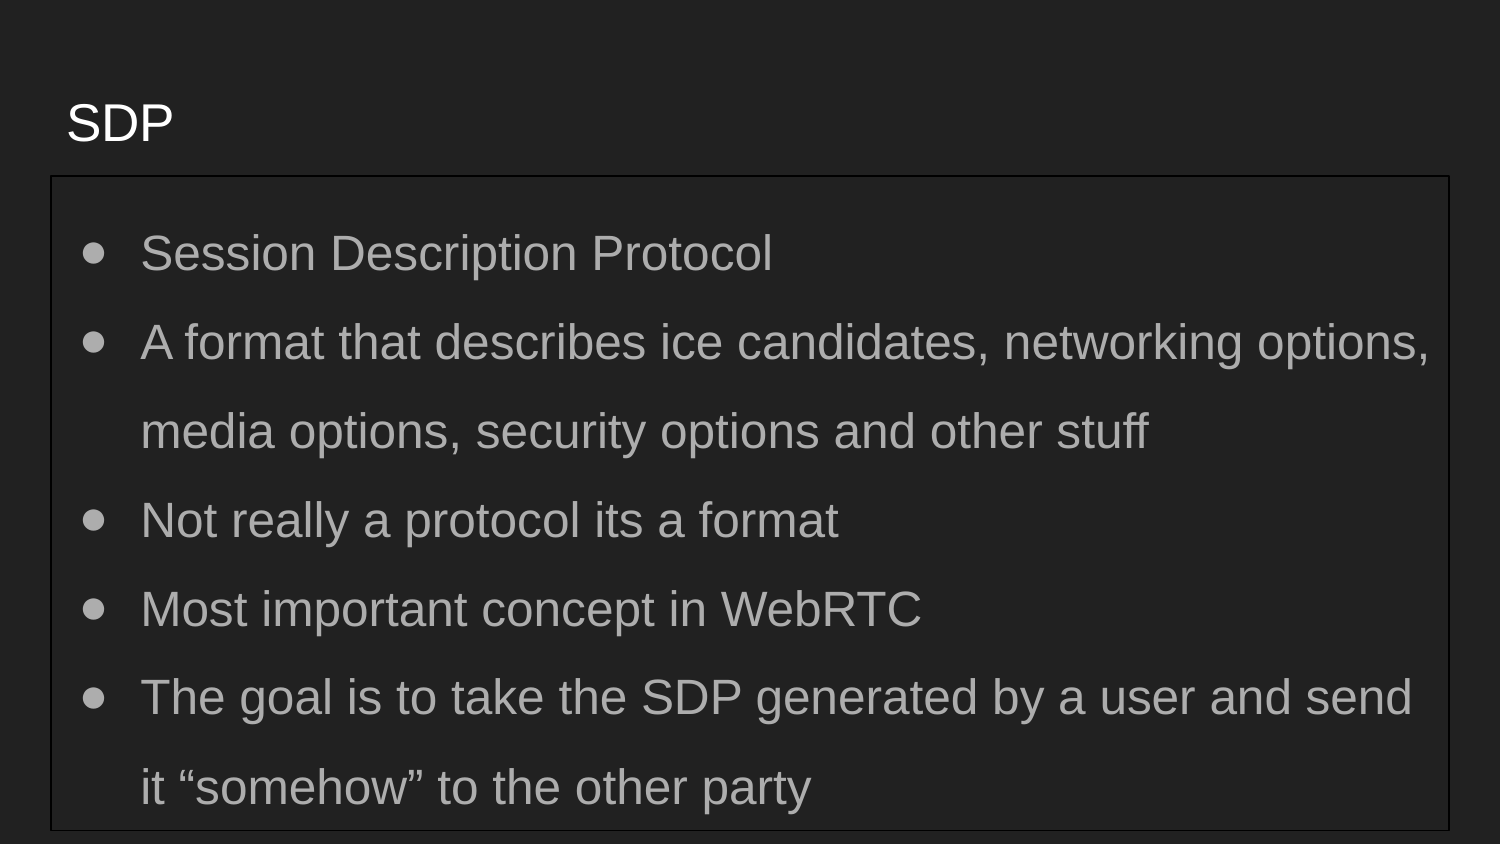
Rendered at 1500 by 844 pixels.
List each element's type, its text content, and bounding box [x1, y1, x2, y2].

title SDP [51, 72, 1449, 167]
list Session Description Protocol A format that describes ice candidates, networking options, media options, security options and other stuff Not really a protocol its a format Most important concept in WebRTC The goal is to take the SDP generated by a user and send it “somehow” to the other party [51, 175, 1449, 831]
